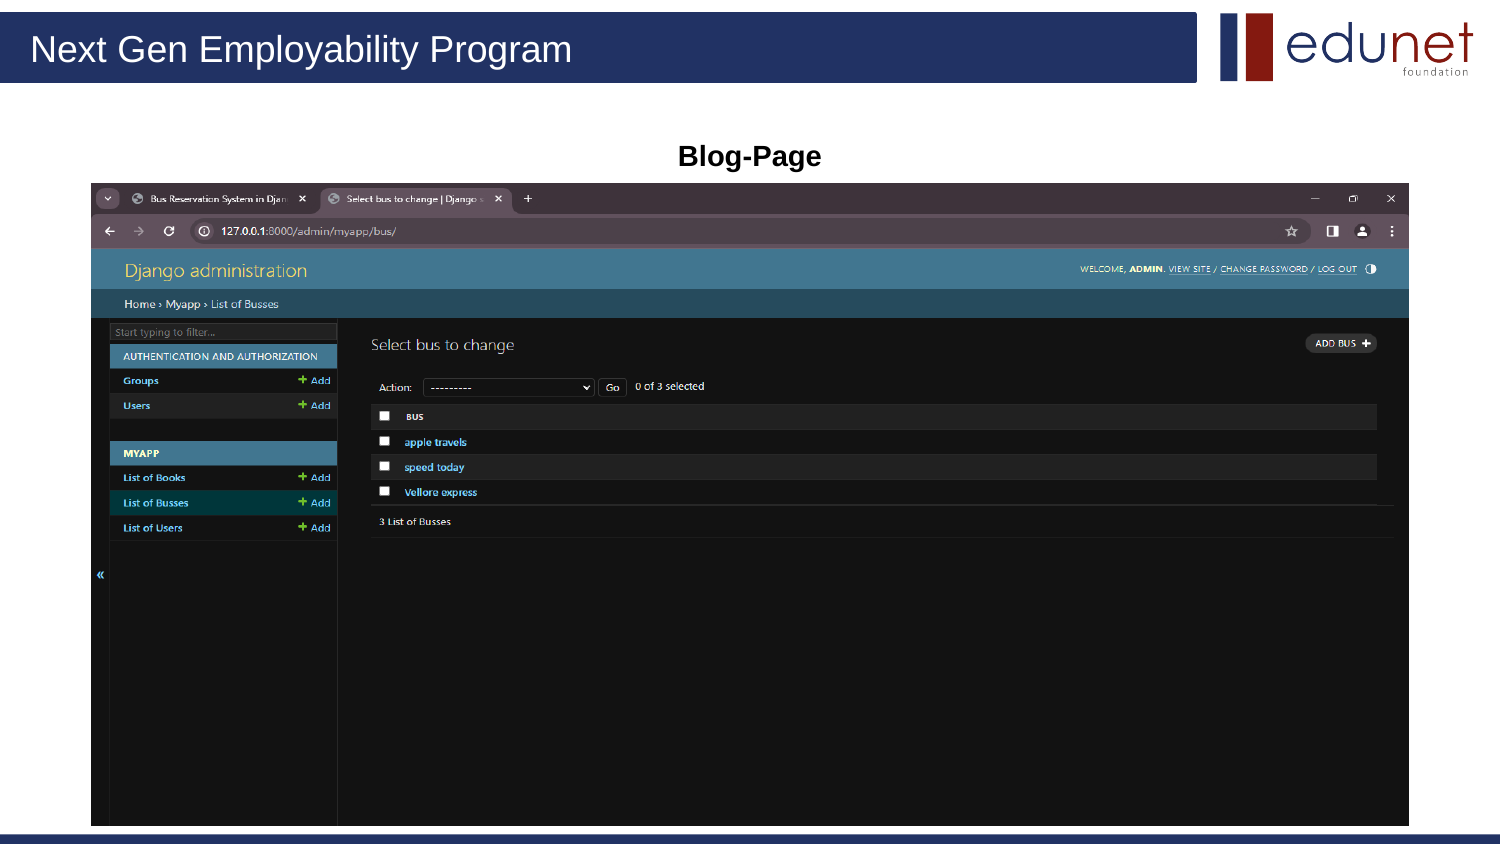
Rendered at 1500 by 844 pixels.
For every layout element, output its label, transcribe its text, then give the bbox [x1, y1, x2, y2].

picture [1279, 14, 1482, 83]
picture [91, 183, 1409, 826]
title Blog-Page [103, 101, 1397, 181]
